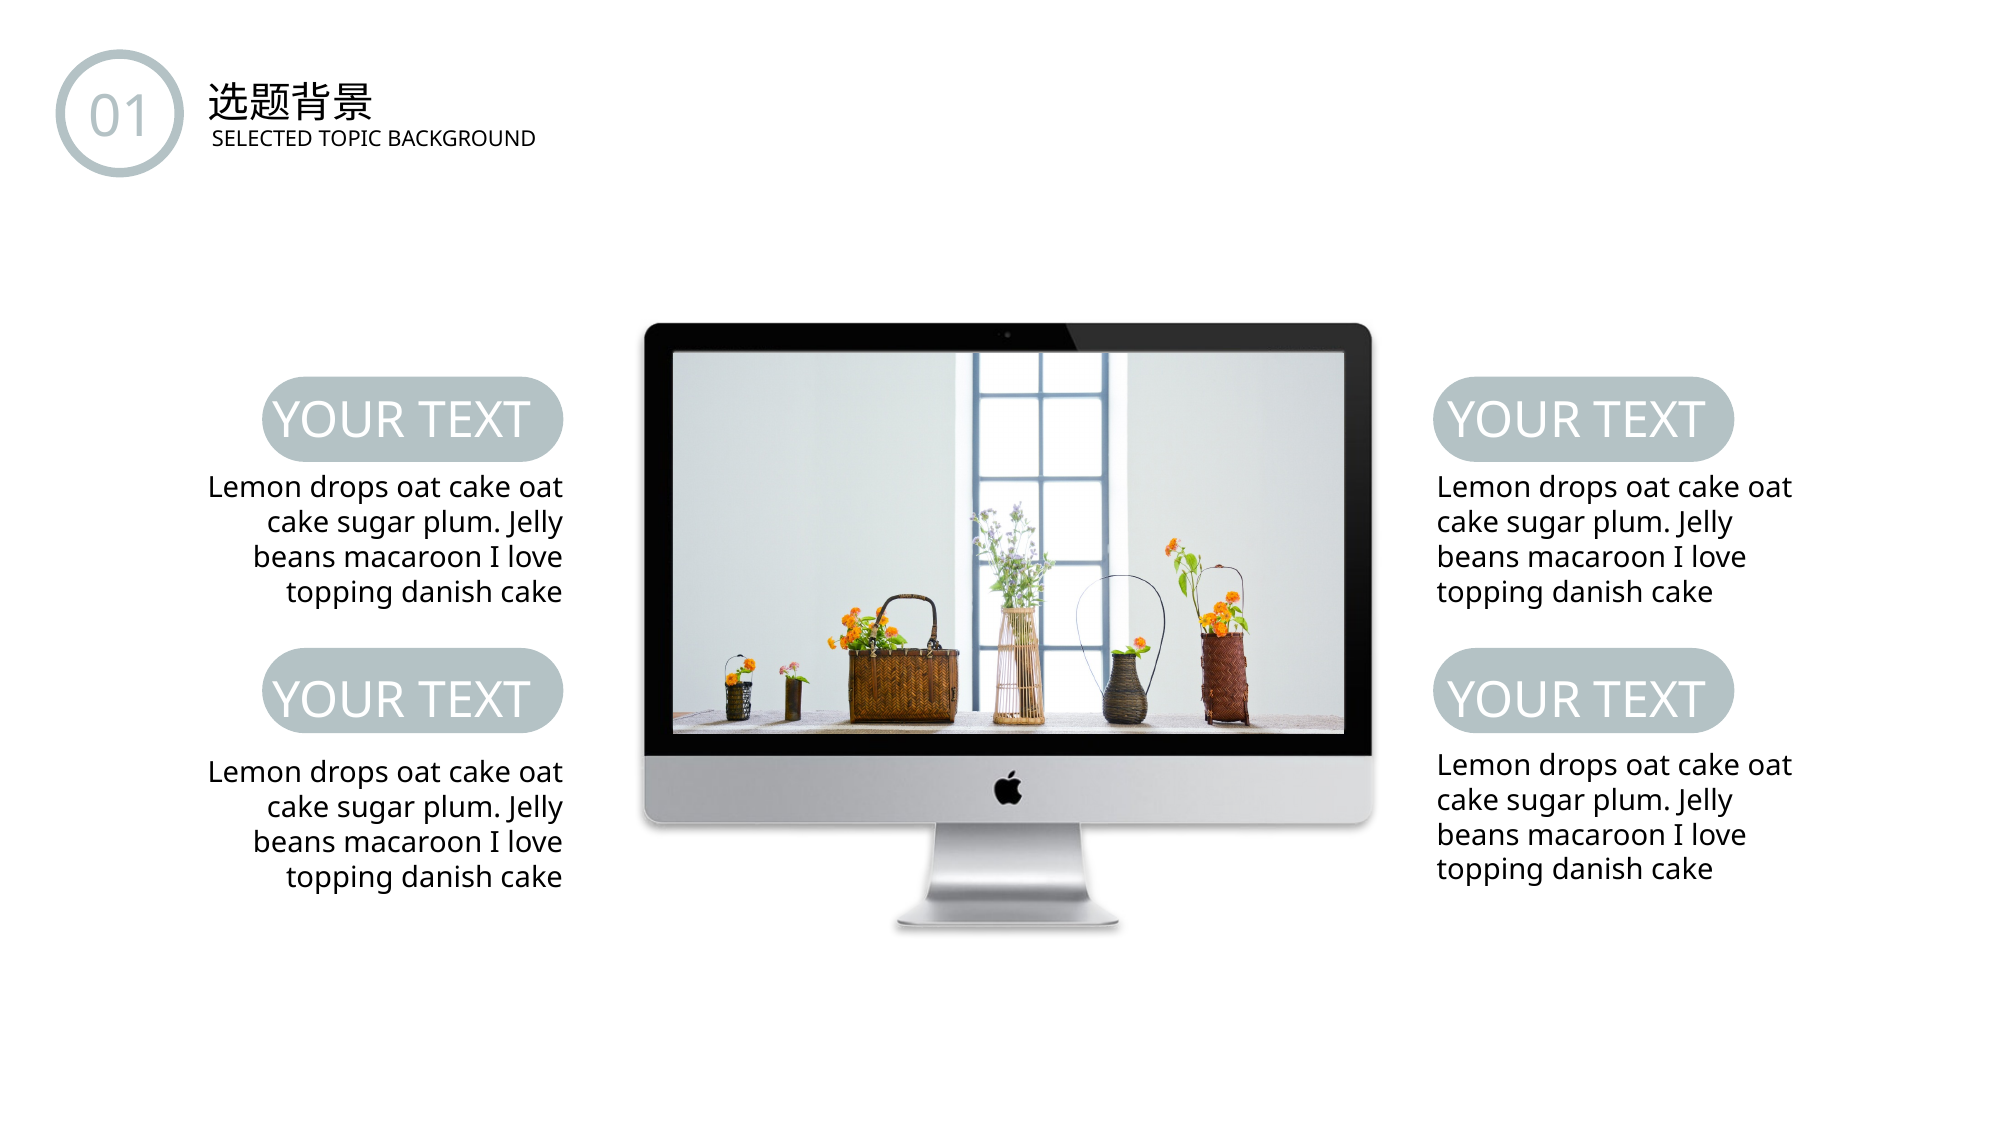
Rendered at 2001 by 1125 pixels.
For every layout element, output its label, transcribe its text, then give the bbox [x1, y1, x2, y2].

text_box YOUR TEXT [244, 660, 591, 736]
text_box YOUR TEXT [1419, 660, 1766, 736]
text_box YOUR TEXT [244, 380, 591, 455]
text_box [1459, 376, 1709, 380]
text_box [288, 376, 538, 380]
text_box Lemon drops oat cake oat cake sugar plum. Jelly beans macaroon I love topping danish cake [193, 468, 564, 630]
text_box [281, 455, 544, 462]
picture [623, 316, 1383, 928]
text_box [188, 68, 768, 159]
text_box [1452, 455, 1715, 462]
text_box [60, 54, 180, 173]
text_box [1446, 647, 1722, 660]
text_box Lemon drops oat cake oat cake sugar plum. Jelly beans macaroon I love topping danish cake [1436, 468, 1807, 630]
text_box YOUR TEXT [1419, 380, 1766, 455]
text_box [275, 647, 551, 660]
text_box Lemon drops oat cake oat cake sugar plum. Jelly beans macaroon I love topping danish cake [193, 752, 564, 914]
text_box Lemon drops oat cake oat cake sugar plum. Jelly beans macaroon I love topping danish cake [1436, 746, 1807, 908]
